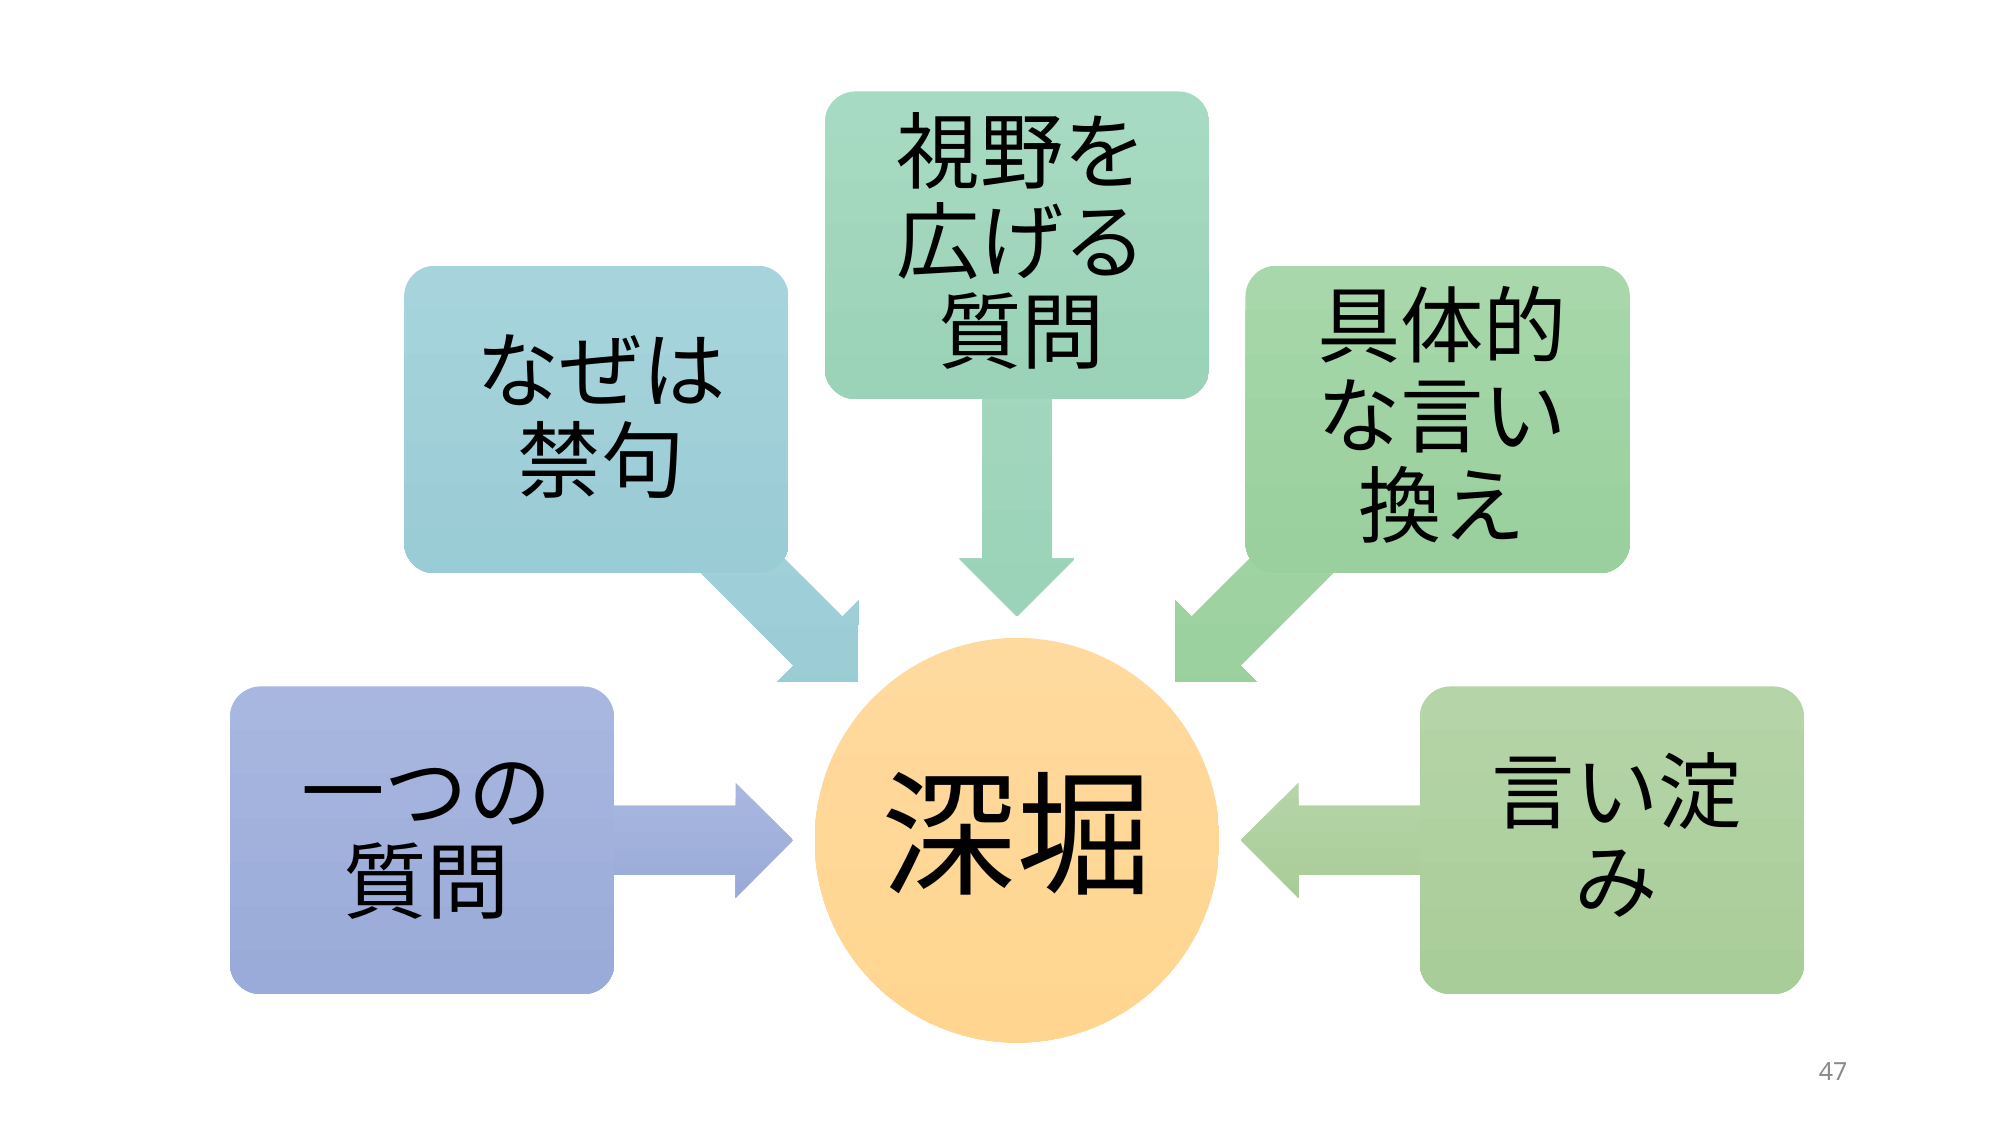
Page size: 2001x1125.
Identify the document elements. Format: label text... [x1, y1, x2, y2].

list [96, 91, 1938, 1043]
slide_number 47 [1412, 1043, 1863, 1103]
